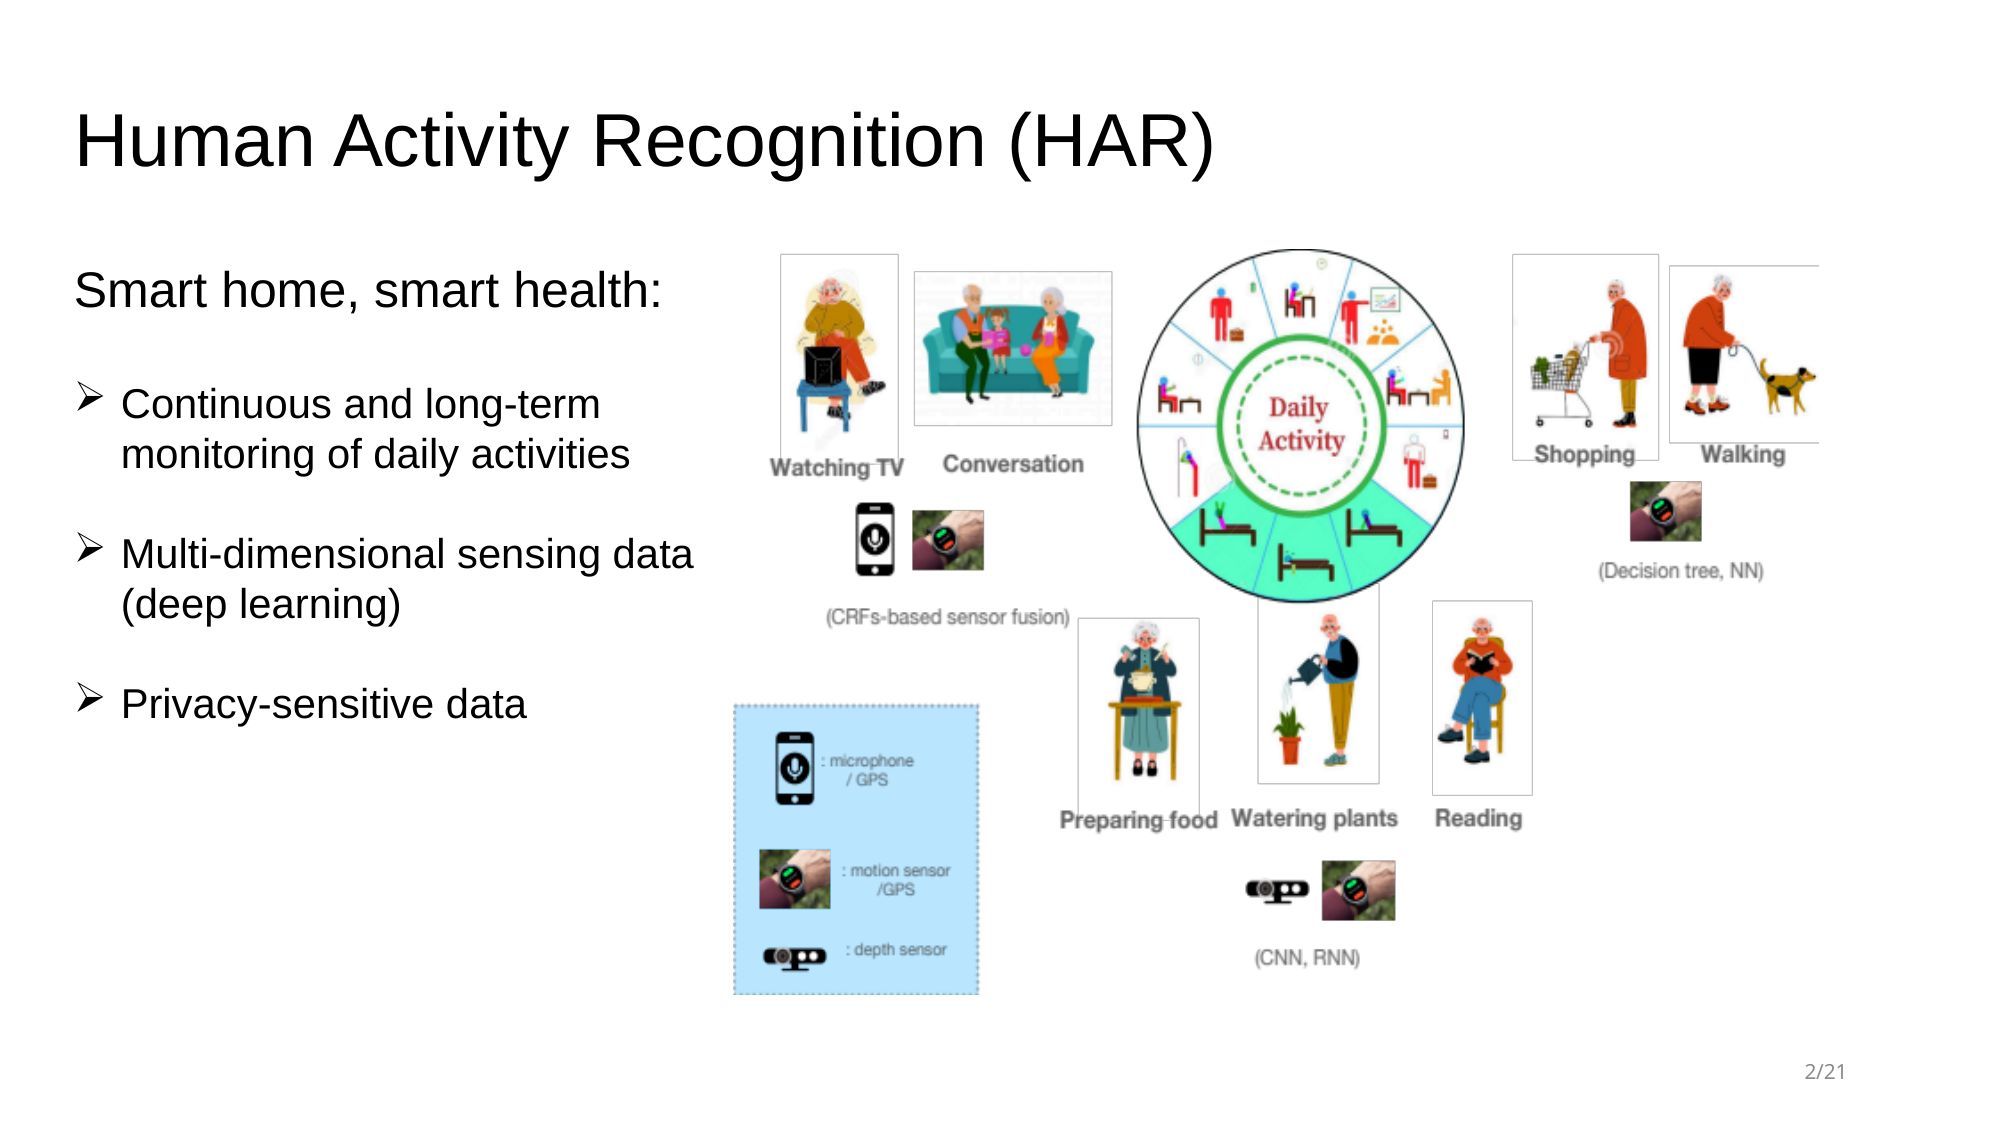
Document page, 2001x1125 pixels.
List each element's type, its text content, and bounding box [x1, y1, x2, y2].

picture [732, 249, 1819, 995]
slide_number 2/21 [1412, 1042, 1863, 1103]
title Human Activity Recognition (HAR) [59, 77, 1903, 191]
text_box Smart home, smart health: Continuous and long-term monitoring of daily activities Multi-dimensional sensing data (deep learning) Privacy-sensitive data [59, 249, 732, 735]
